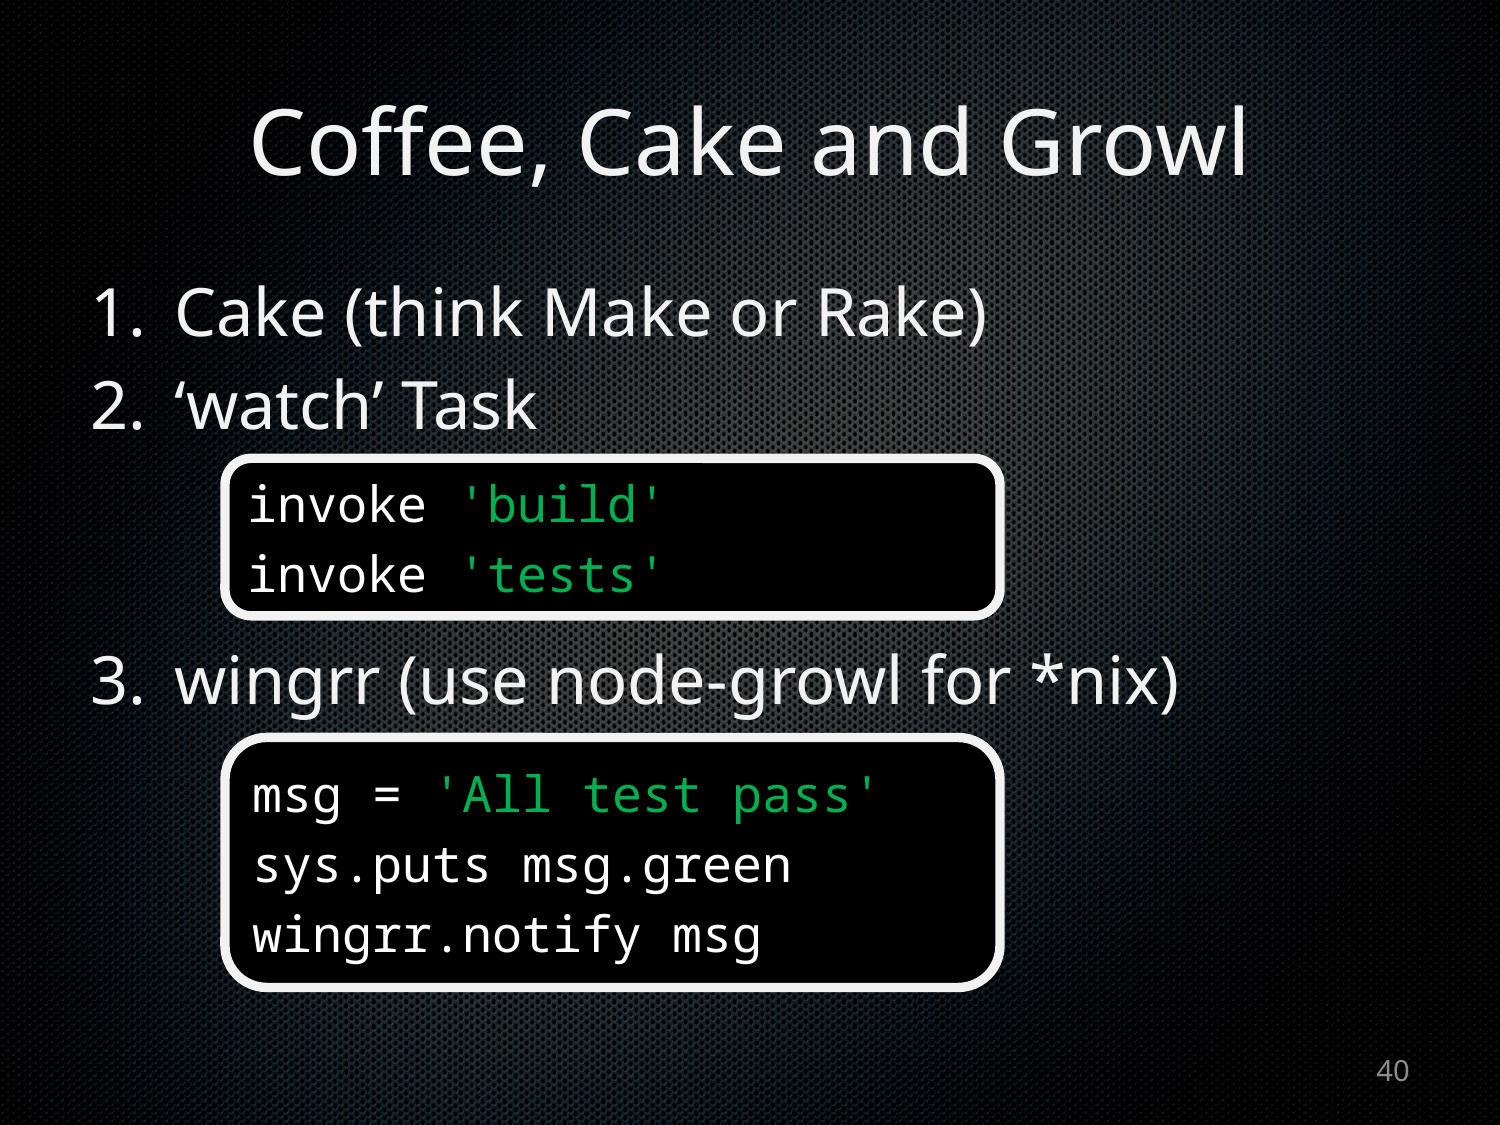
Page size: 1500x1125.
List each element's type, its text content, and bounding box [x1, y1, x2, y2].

text_box invoke 'build' invoke 'tests' [222, 456, 1003, 618]
list Cake (think Make or Rake) ‘watch’ Task wingrr (use node-growl for *nix) [75, 262, 1425, 1005]
title Coffee, Cake and Growl [75, 45, 1425, 233]
slide_number 40 [1074, 1042, 1425, 1103]
picture [0, 0, 1500, 1125]
text_box msg = 'All test pass' sys.puts msg.green wingrr.notify msg [222, 735, 1003, 990]
